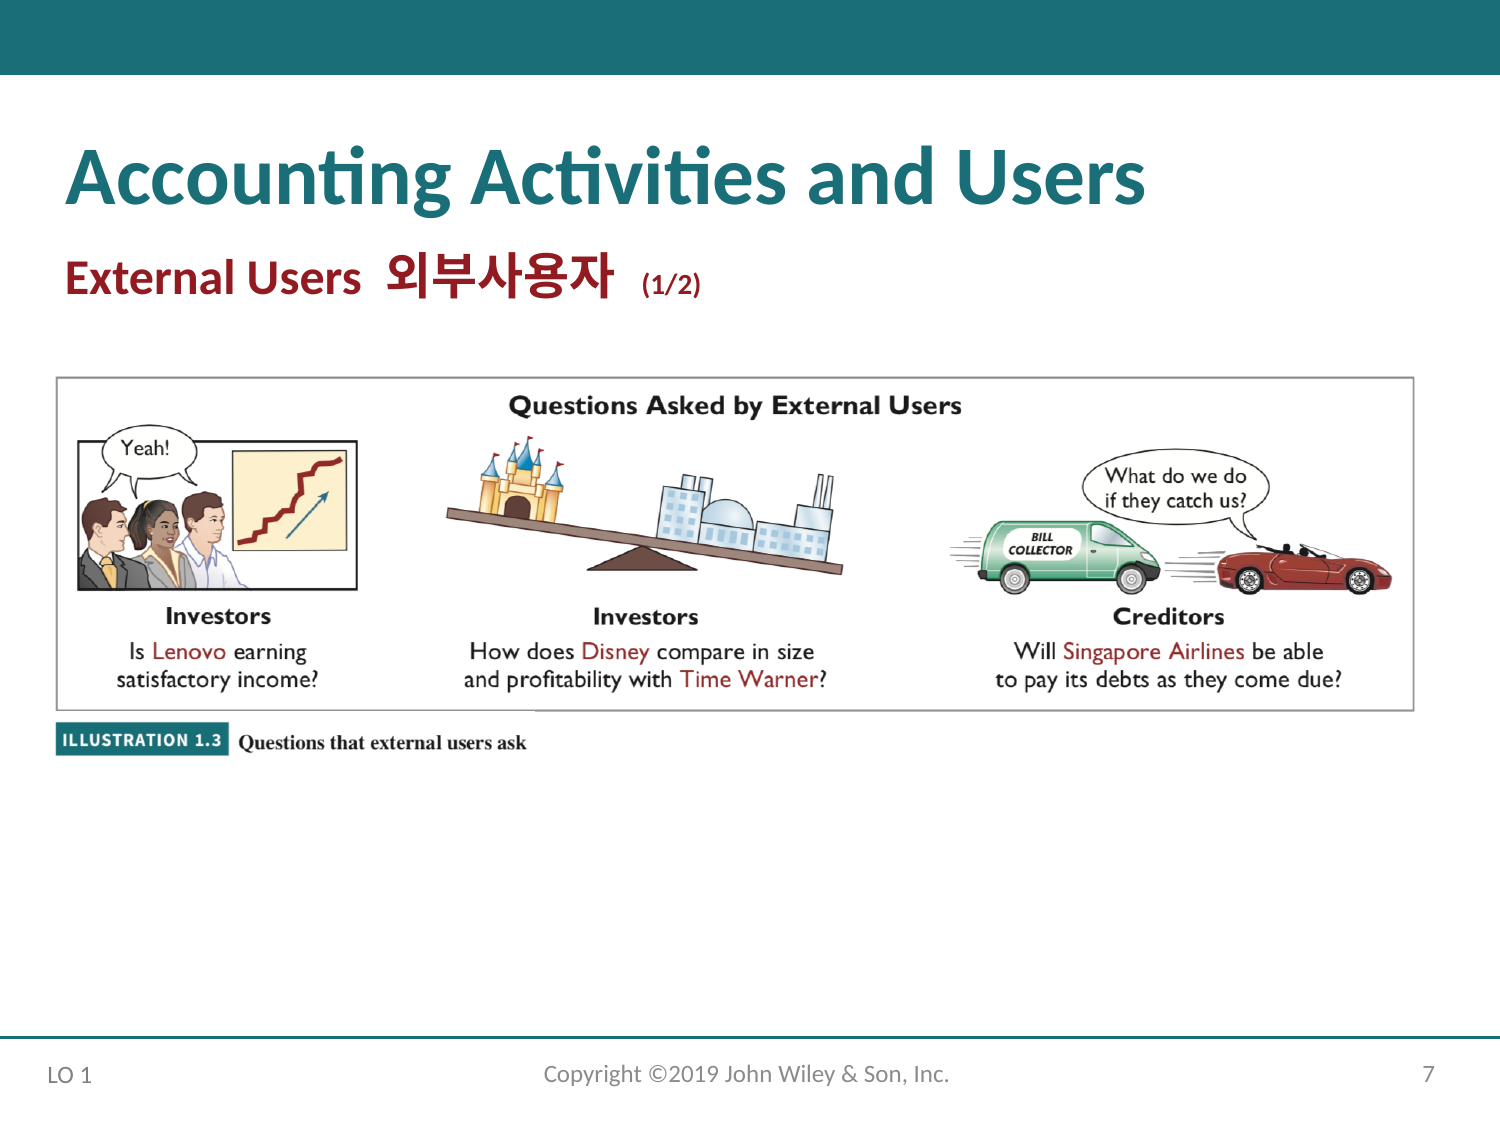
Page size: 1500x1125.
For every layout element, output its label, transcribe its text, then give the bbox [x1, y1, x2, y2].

list External Users 외부사용자 (1/2) [12, 237, 1451, 313]
picture [48, 366, 1423, 761]
title Accounting Activities and Users [50, 125, 1475, 328]
list LO 1 [37, 1051, 118, 1125]
slide_number 7 [1059, 1042, 1450, 1103]
footer Copyright ©2019 John Wiley & Son, Inc. [496, 1042, 1004, 1103]
